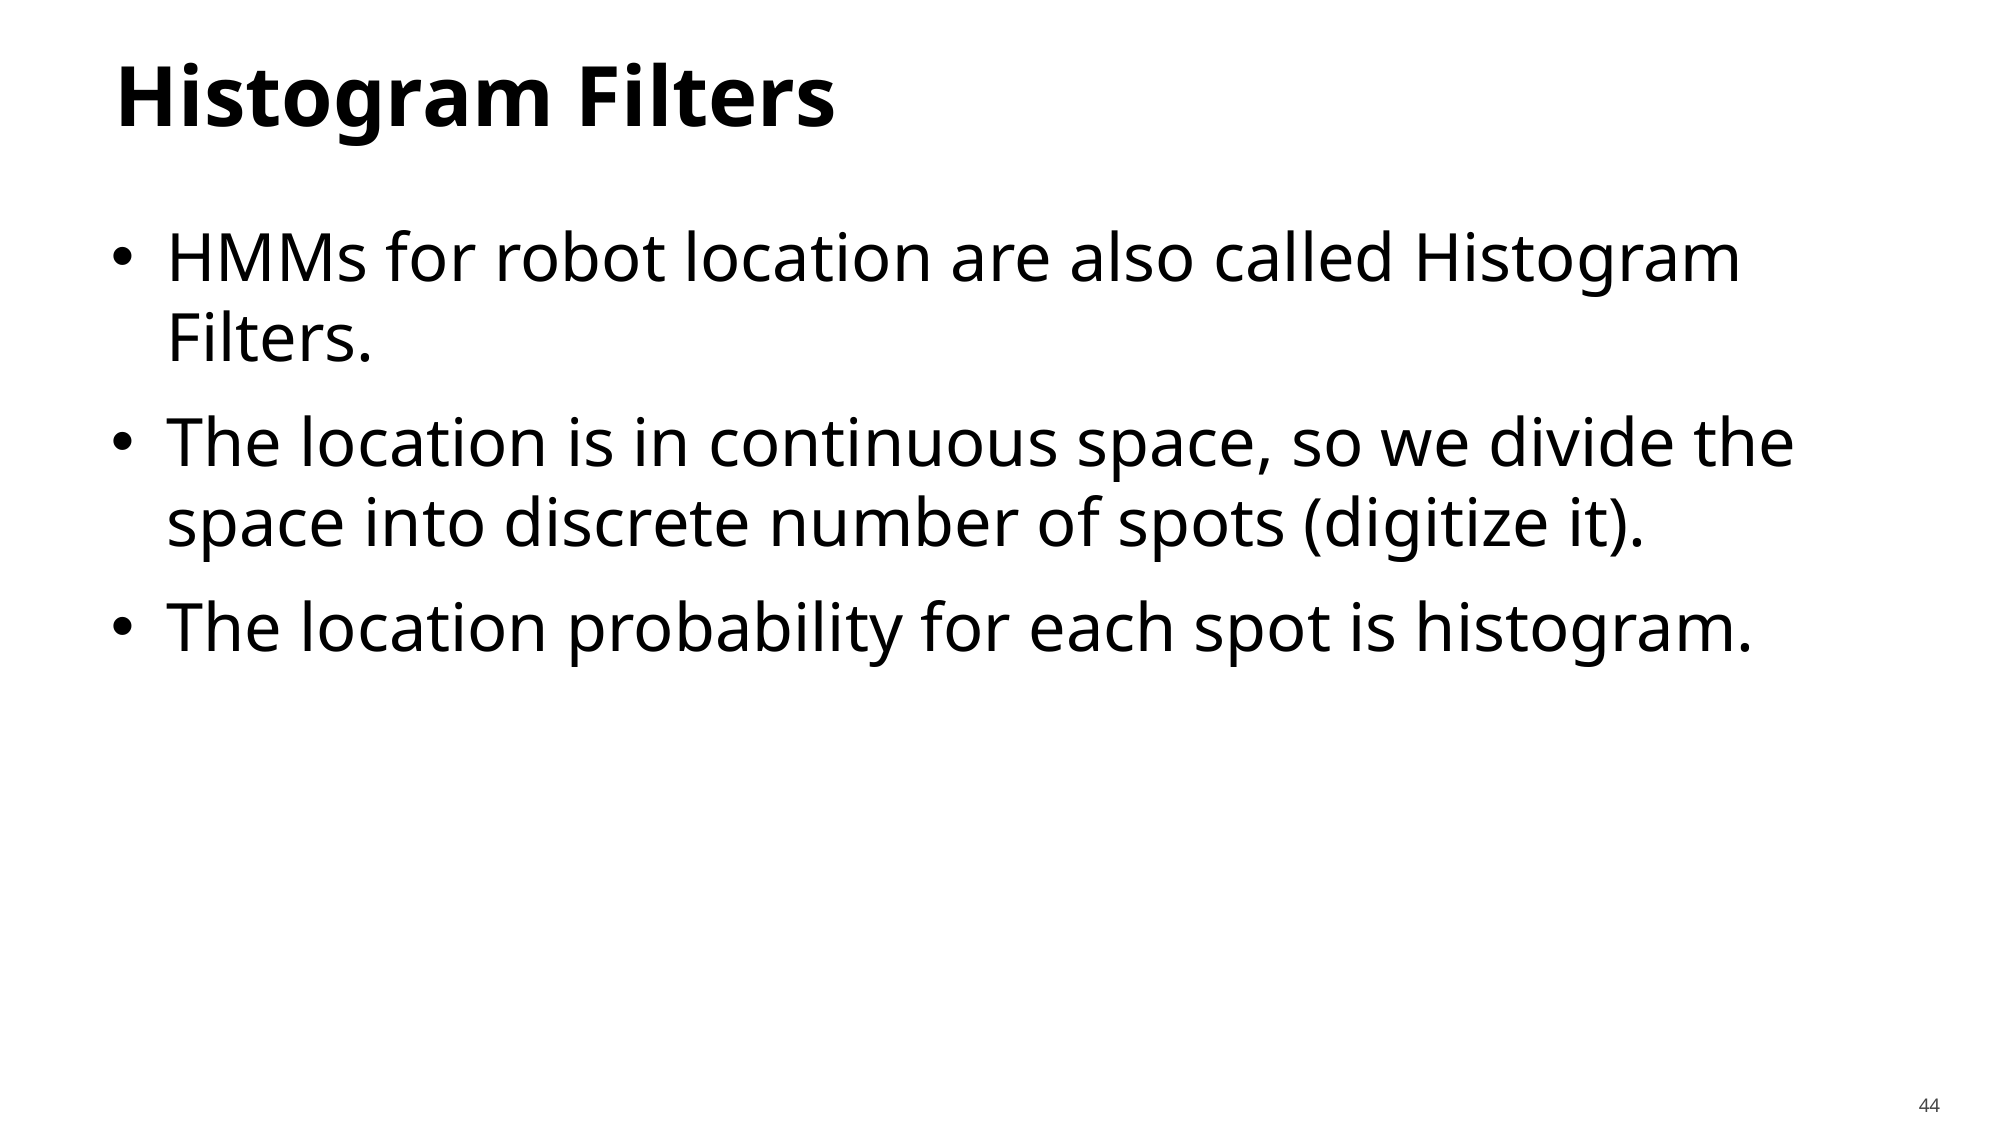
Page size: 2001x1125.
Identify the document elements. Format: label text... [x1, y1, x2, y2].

list HMMs for robot location are also called Histogram Filters. The location is in continuous space, so we divide the space into discrete number of spots (digitize it). The location probability for each spot is histogram. [99, 200, 1900, 1075]
title Histogram Filters [99, 12, 1900, 175]
slide_number 44 [1794, 1080, 1955, 1125]
